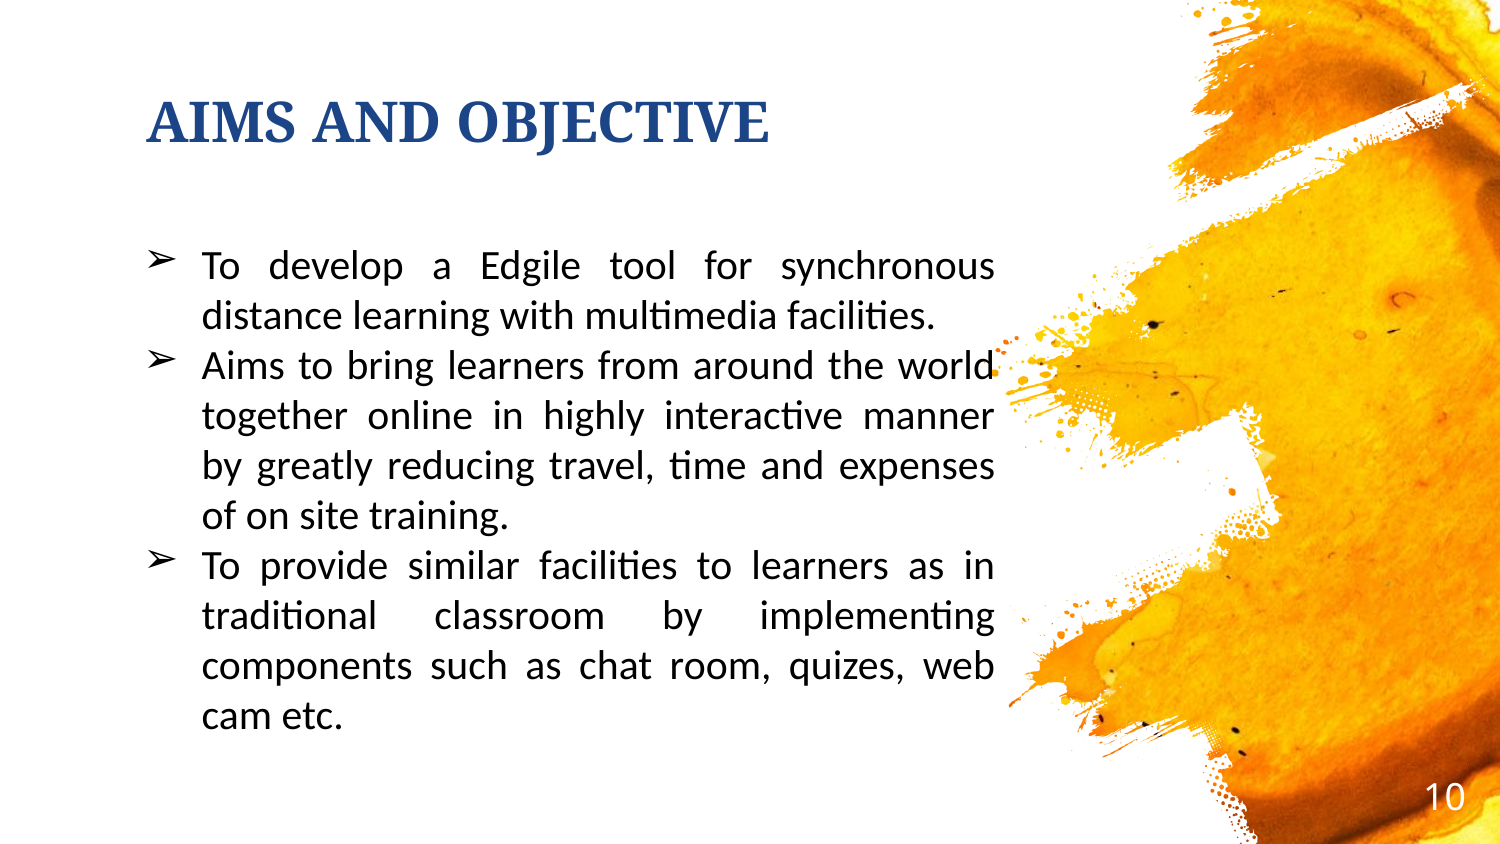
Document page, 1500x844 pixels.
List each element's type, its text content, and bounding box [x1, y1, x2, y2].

picture [0, 0, 1500, 844]
slide_number ‹#› [1391, 766, 1482, 832]
text_box AIMS AND OBJECTIVE [131, 71, 962, 171]
list To develop a Edgile tool for synchronous distance learning with multimedia facilities. Aims to bring learners from around the world together online in highly interactive manner by greatly reducing travel, time and expenses of on site training. To provide similar facilities to learners as in traditional classroom by implementing components such as chat room, quizes, web cam etc. [111, 222, 1011, 767]
